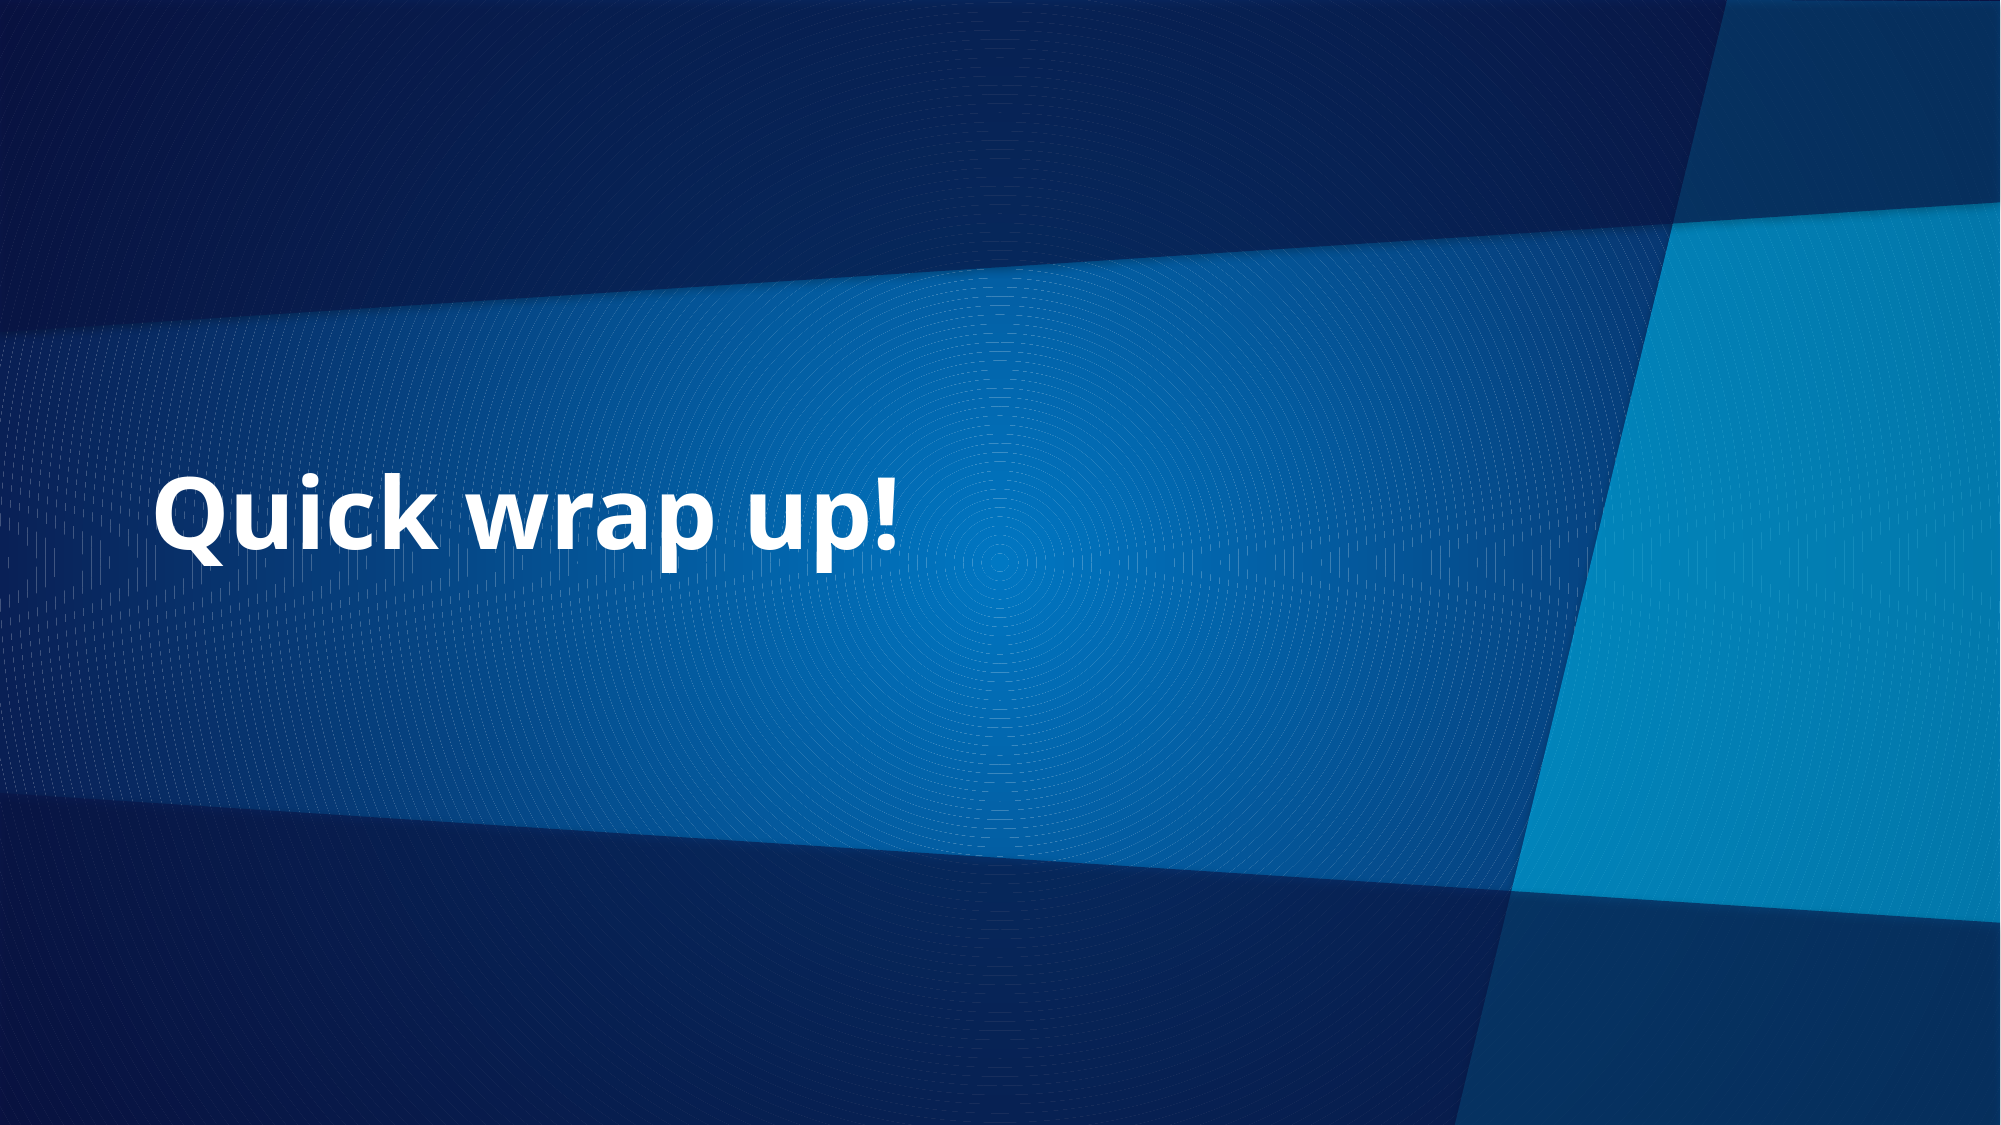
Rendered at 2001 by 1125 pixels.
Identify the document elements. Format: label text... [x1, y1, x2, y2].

title Quick wrap up! [150, 448, 1575, 570]
